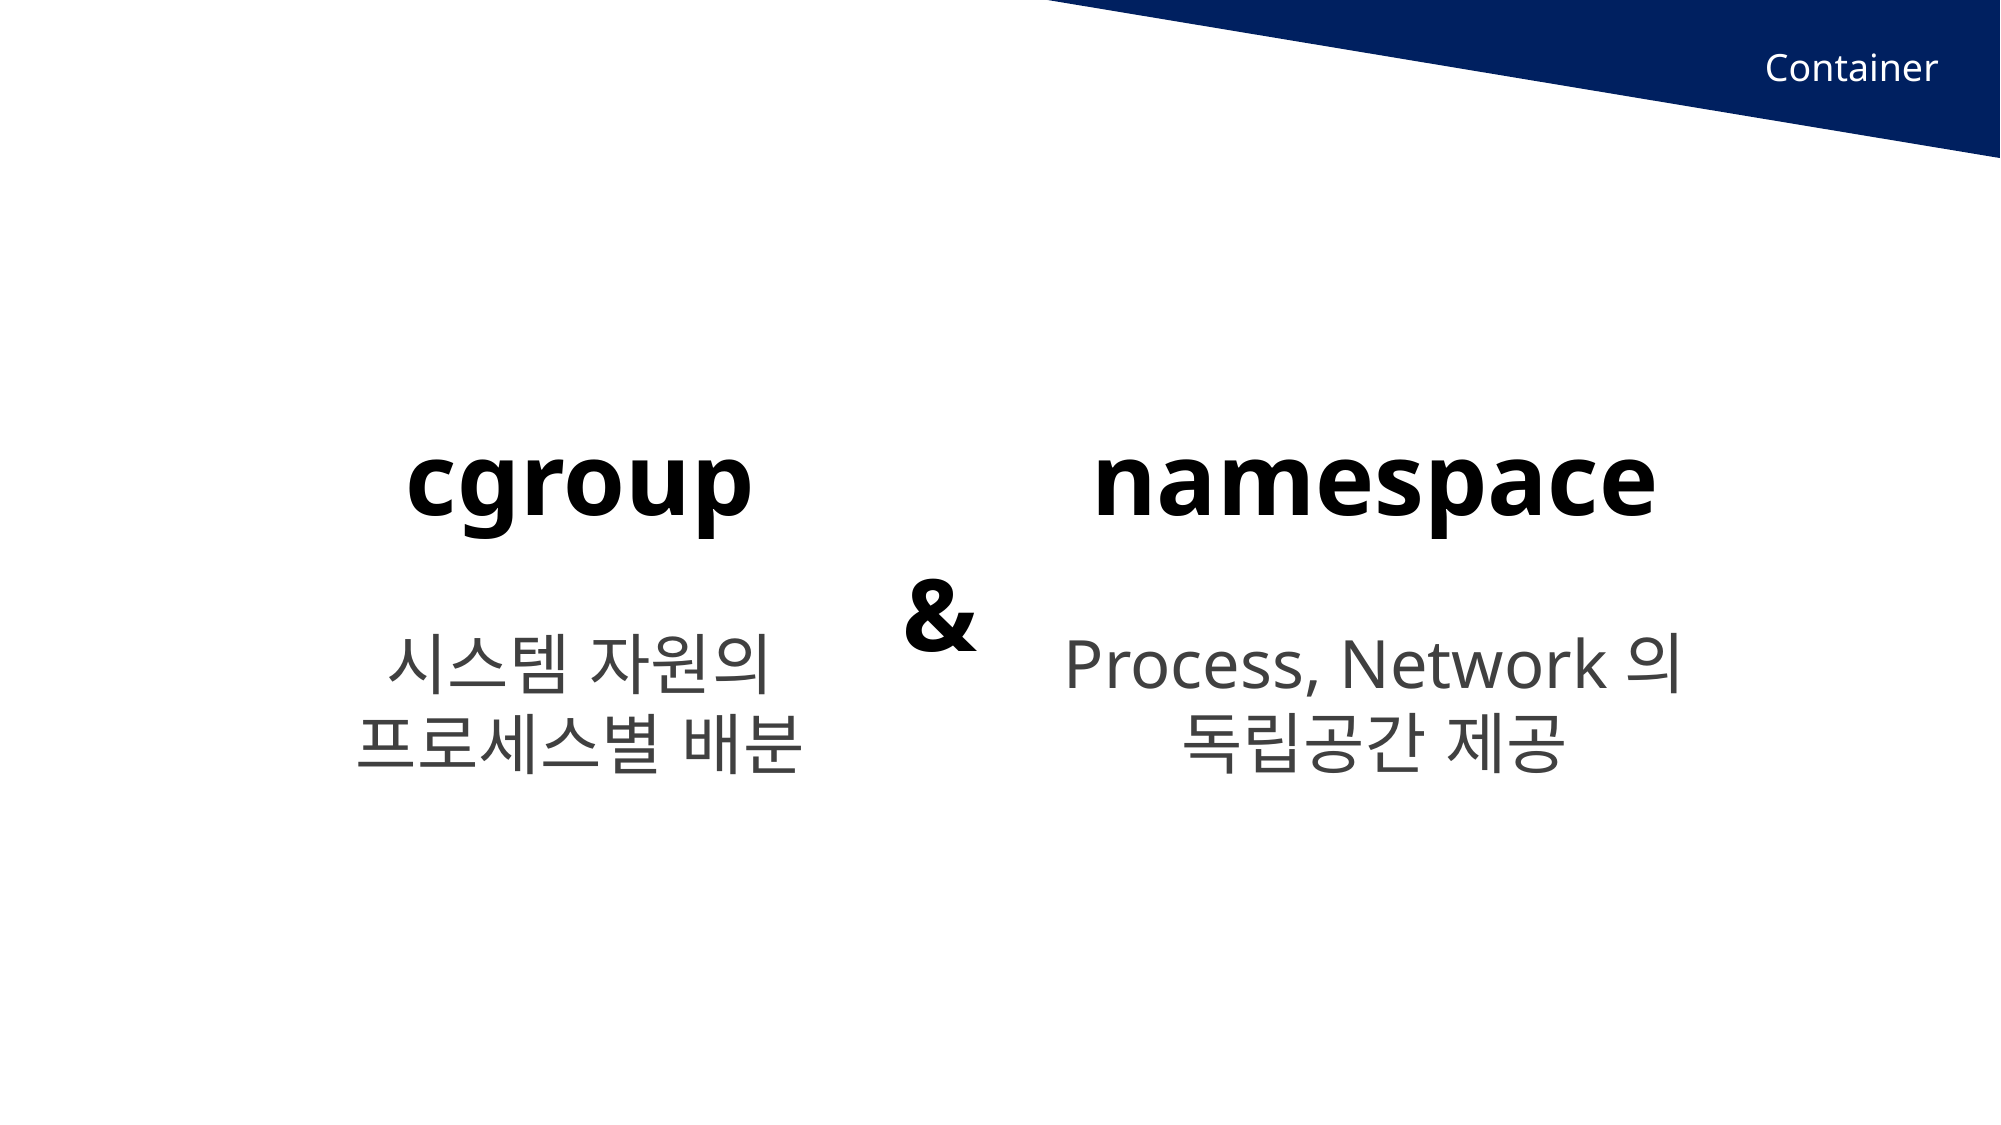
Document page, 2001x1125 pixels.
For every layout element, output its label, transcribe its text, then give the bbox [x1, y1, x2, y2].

text_box cgroup [390, 407, 770, 543]
text_box namespace [1076, 407, 1674, 543]
text_box 시스템 자원의 프로세스별 배분 [340, 615, 820, 790]
text_box & [887, 544, 993, 679]
text_box Container [1750, 36, 1954, 97]
text_box Process, Network의 독립공간 제공 [1048, 615, 1701, 790]
text_box [1041, 0, 2000, 160]
